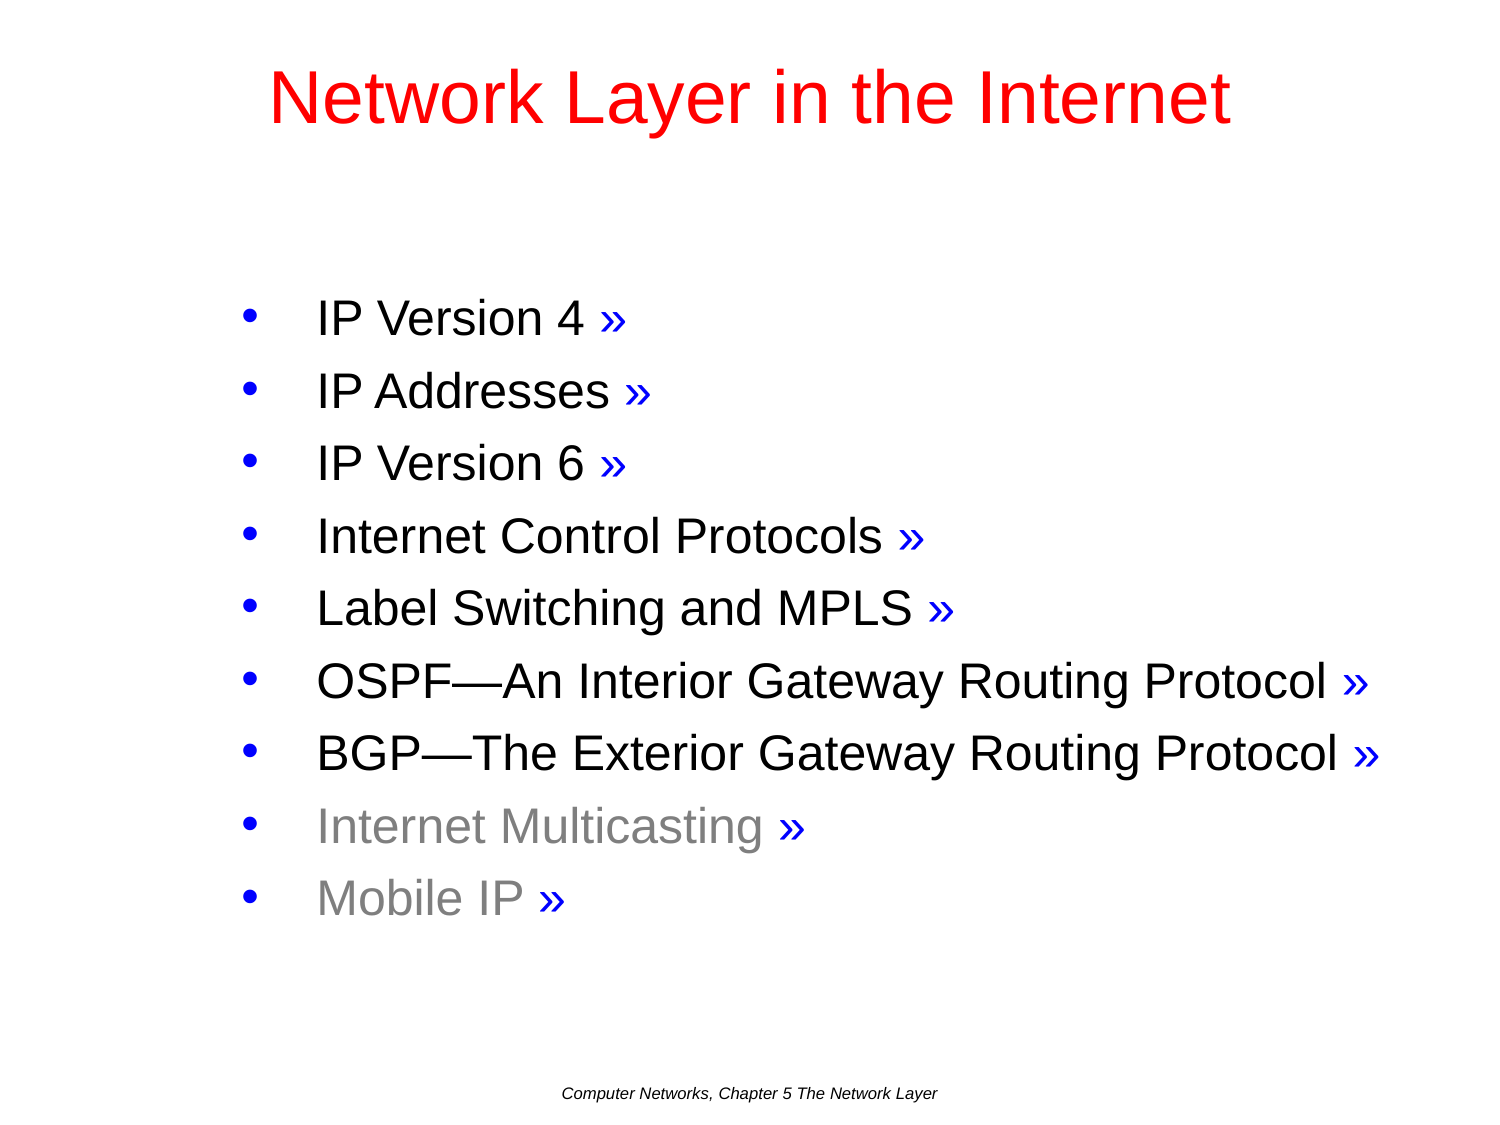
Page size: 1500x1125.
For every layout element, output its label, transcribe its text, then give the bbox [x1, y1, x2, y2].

footer Computer Networks, Chapter 5 The Network Layer [0, 1074, 1500, 1125]
list IP Version 4 » IP Addresses » IP Version 6 » Internet Control Protocols » Label Switching and MPLS » OSPF—An Interior Gateway Routing Protocol » BGP—The Exterior Gateway Routing Protocol » Internet Multicasting » Mobile IP » [226, 278, 1427, 938]
title Network Layer in the Internet [0, 0, 1500, 188]
